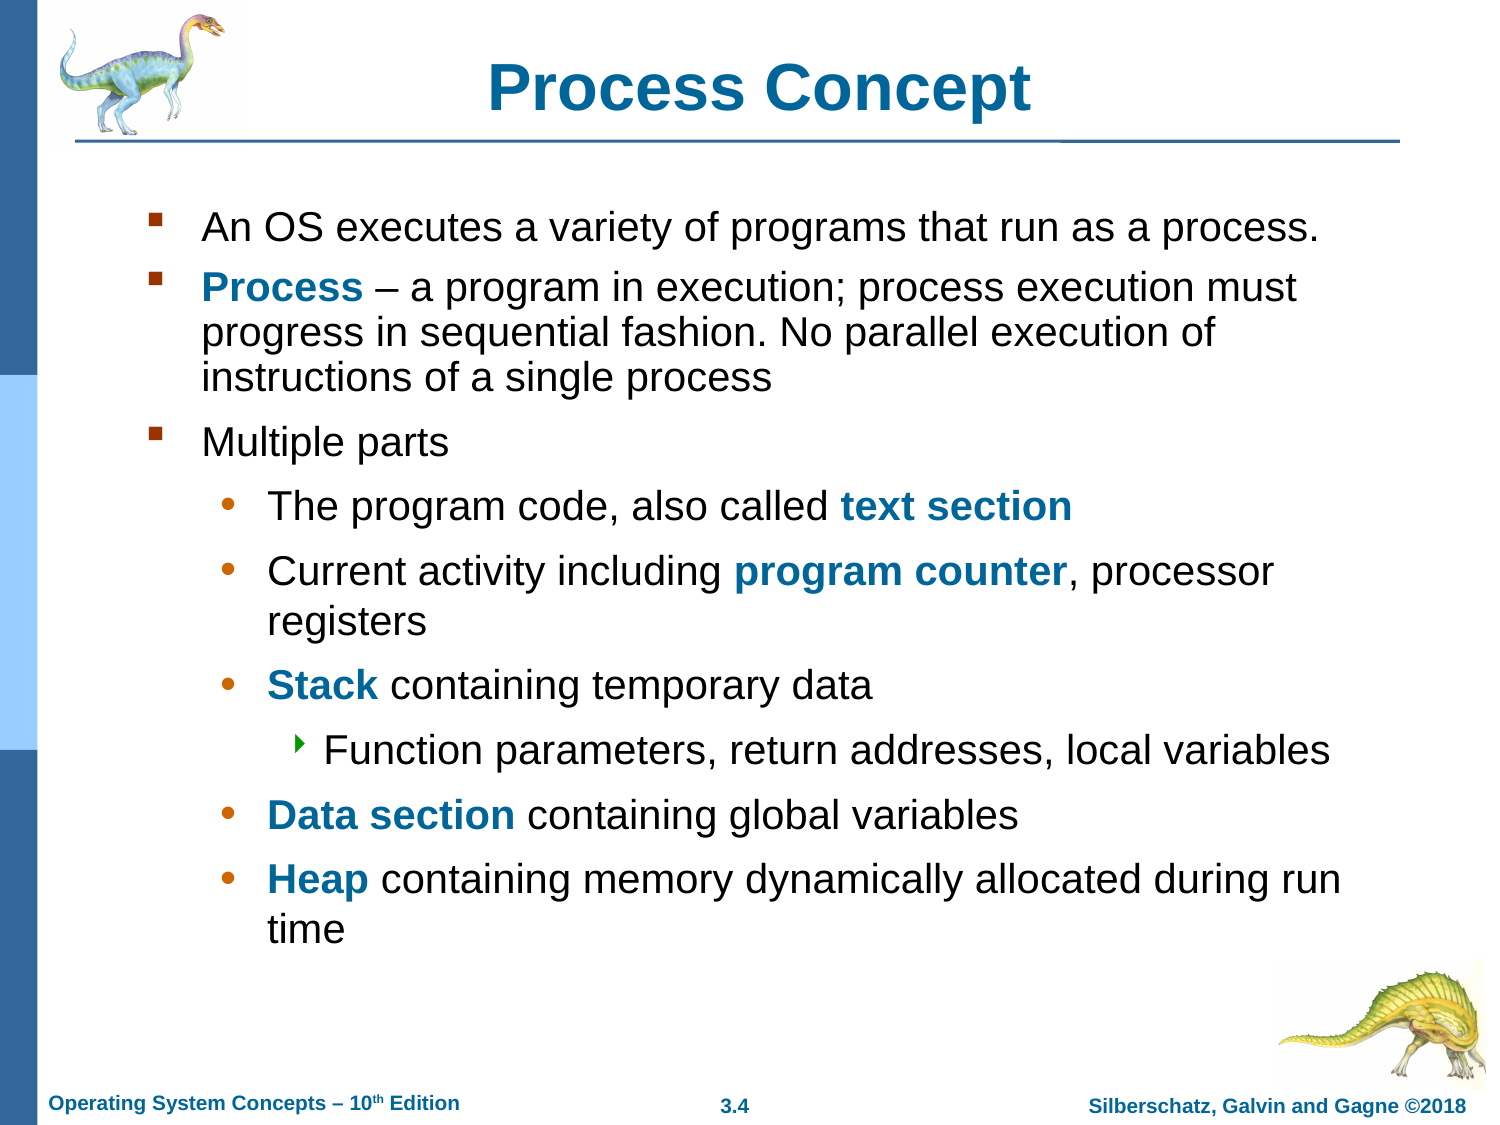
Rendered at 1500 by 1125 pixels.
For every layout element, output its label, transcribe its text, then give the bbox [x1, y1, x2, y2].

picture [46, 0, 243, 149]
picture [1275, 959, 1486, 1090]
list An OS executes a variety of programs that run as a process. Process – a program in execution; process execution must progress in sequential fashion. No parallel execution of instructions of a single process Multiple parts The program code, also called text section Current activity including program counter, processor registers Stack containing temporary data Function parameters, return addresses, local variables Data section containing global variables Heap containing memory dynamically allocated during run time [130, 197, 1381, 979]
title Process Concept [258, 36, 1261, 131]
